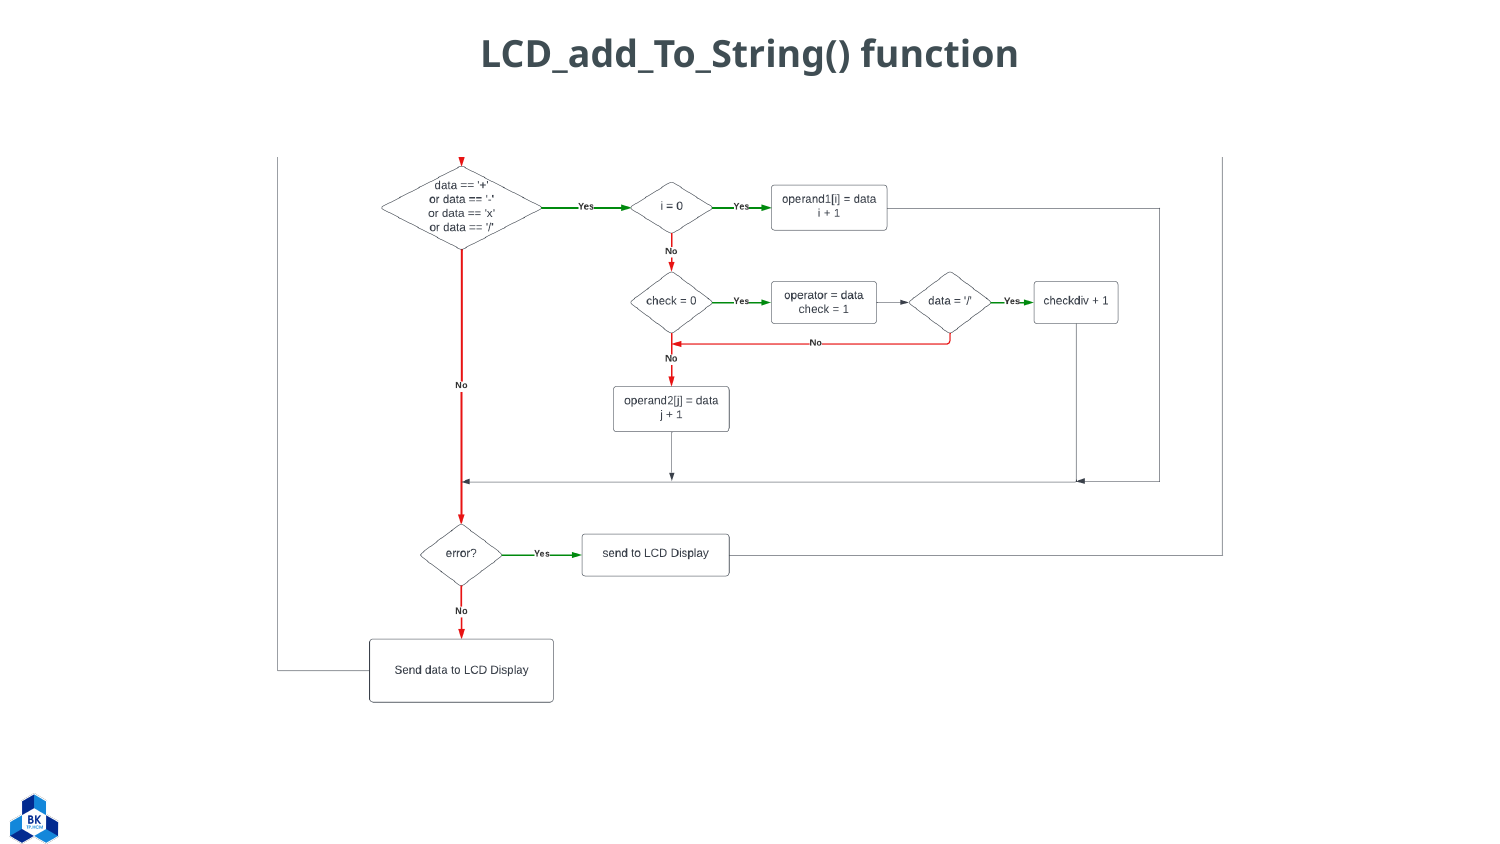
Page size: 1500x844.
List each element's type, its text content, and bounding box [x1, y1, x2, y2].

picture [255, 157, 1244, 723]
picture [9, 793, 59, 844]
title LCD_add_To_String() function [278, 14, 1221, 93]
